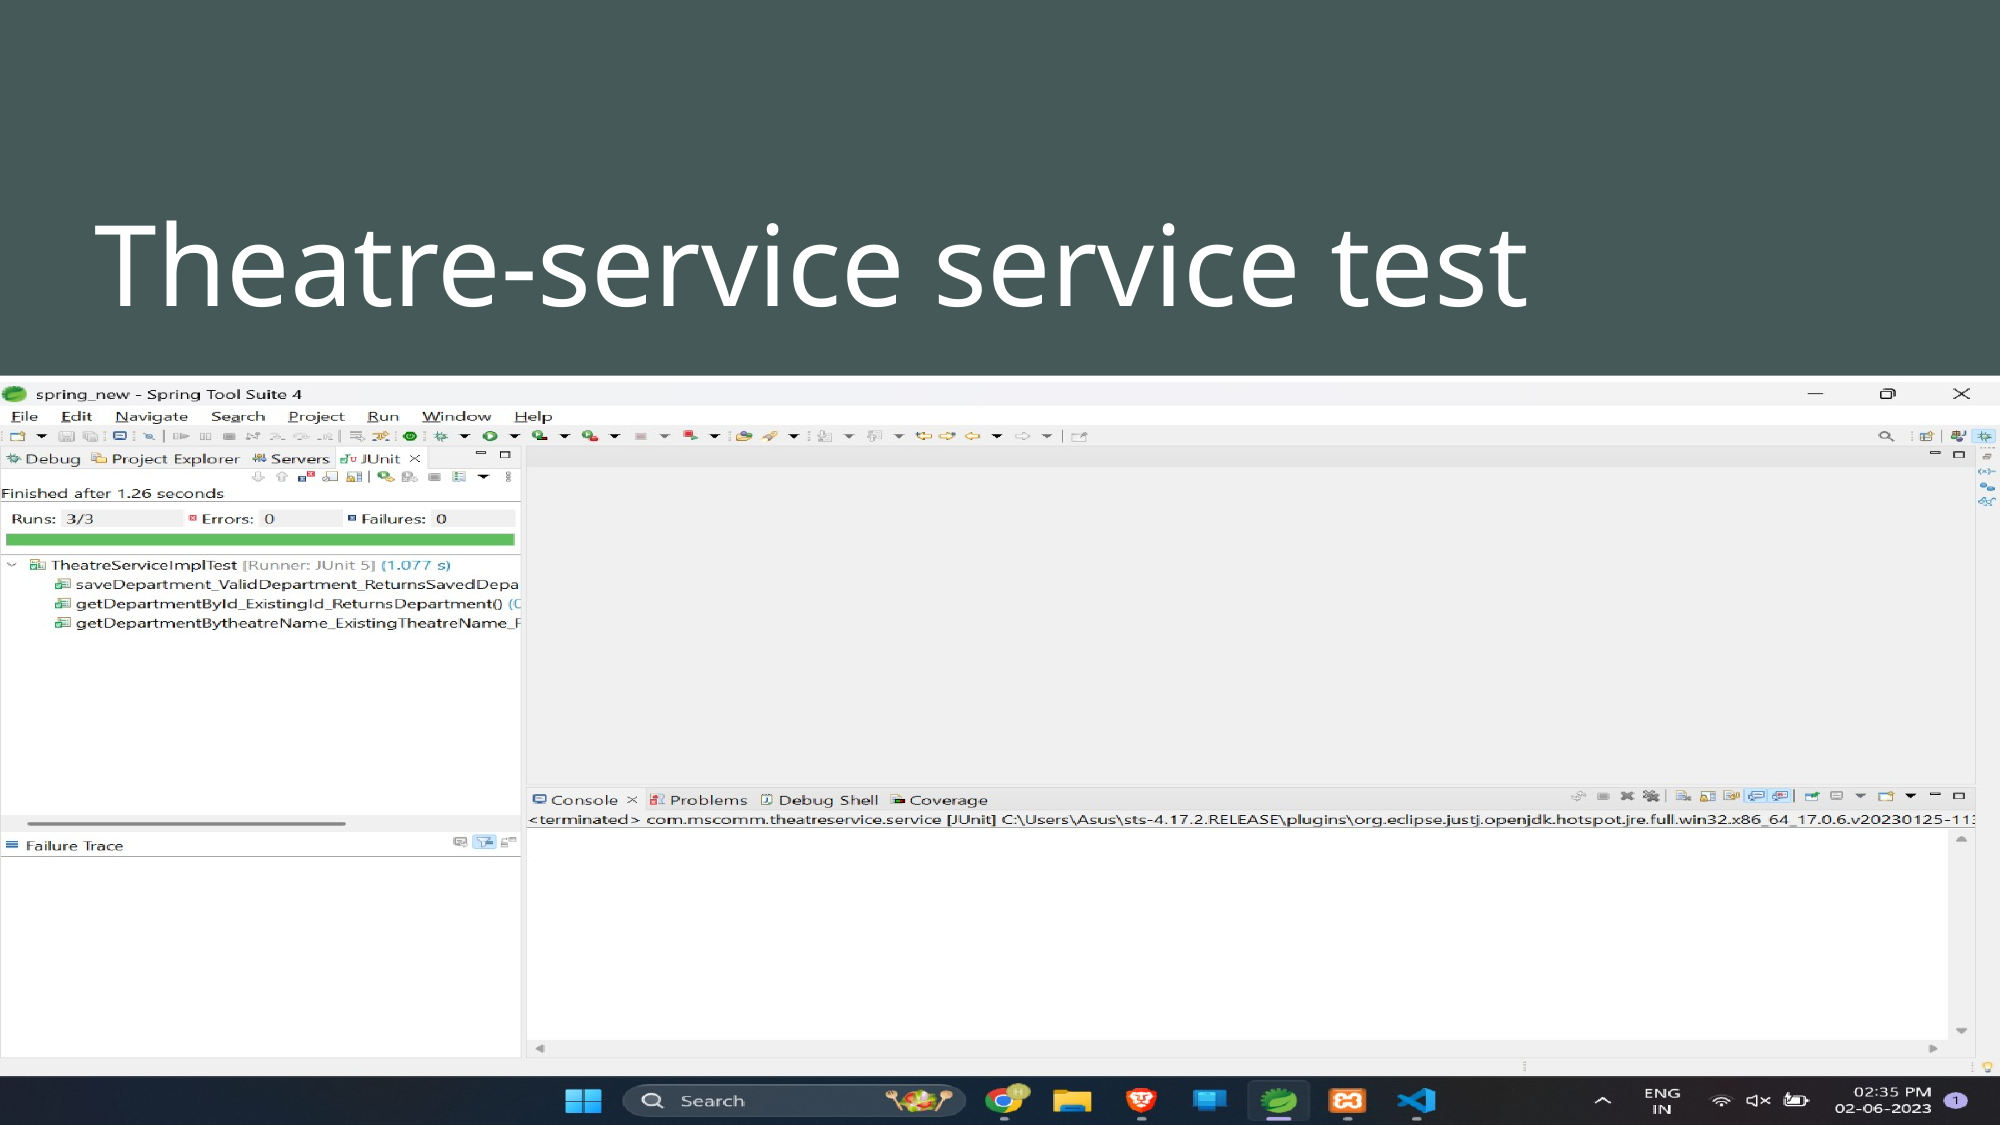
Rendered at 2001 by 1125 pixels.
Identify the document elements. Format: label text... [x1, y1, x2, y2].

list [0, 382, 2000, 1125]
title Theatre-service service test [79, 59, 1863, 337]
